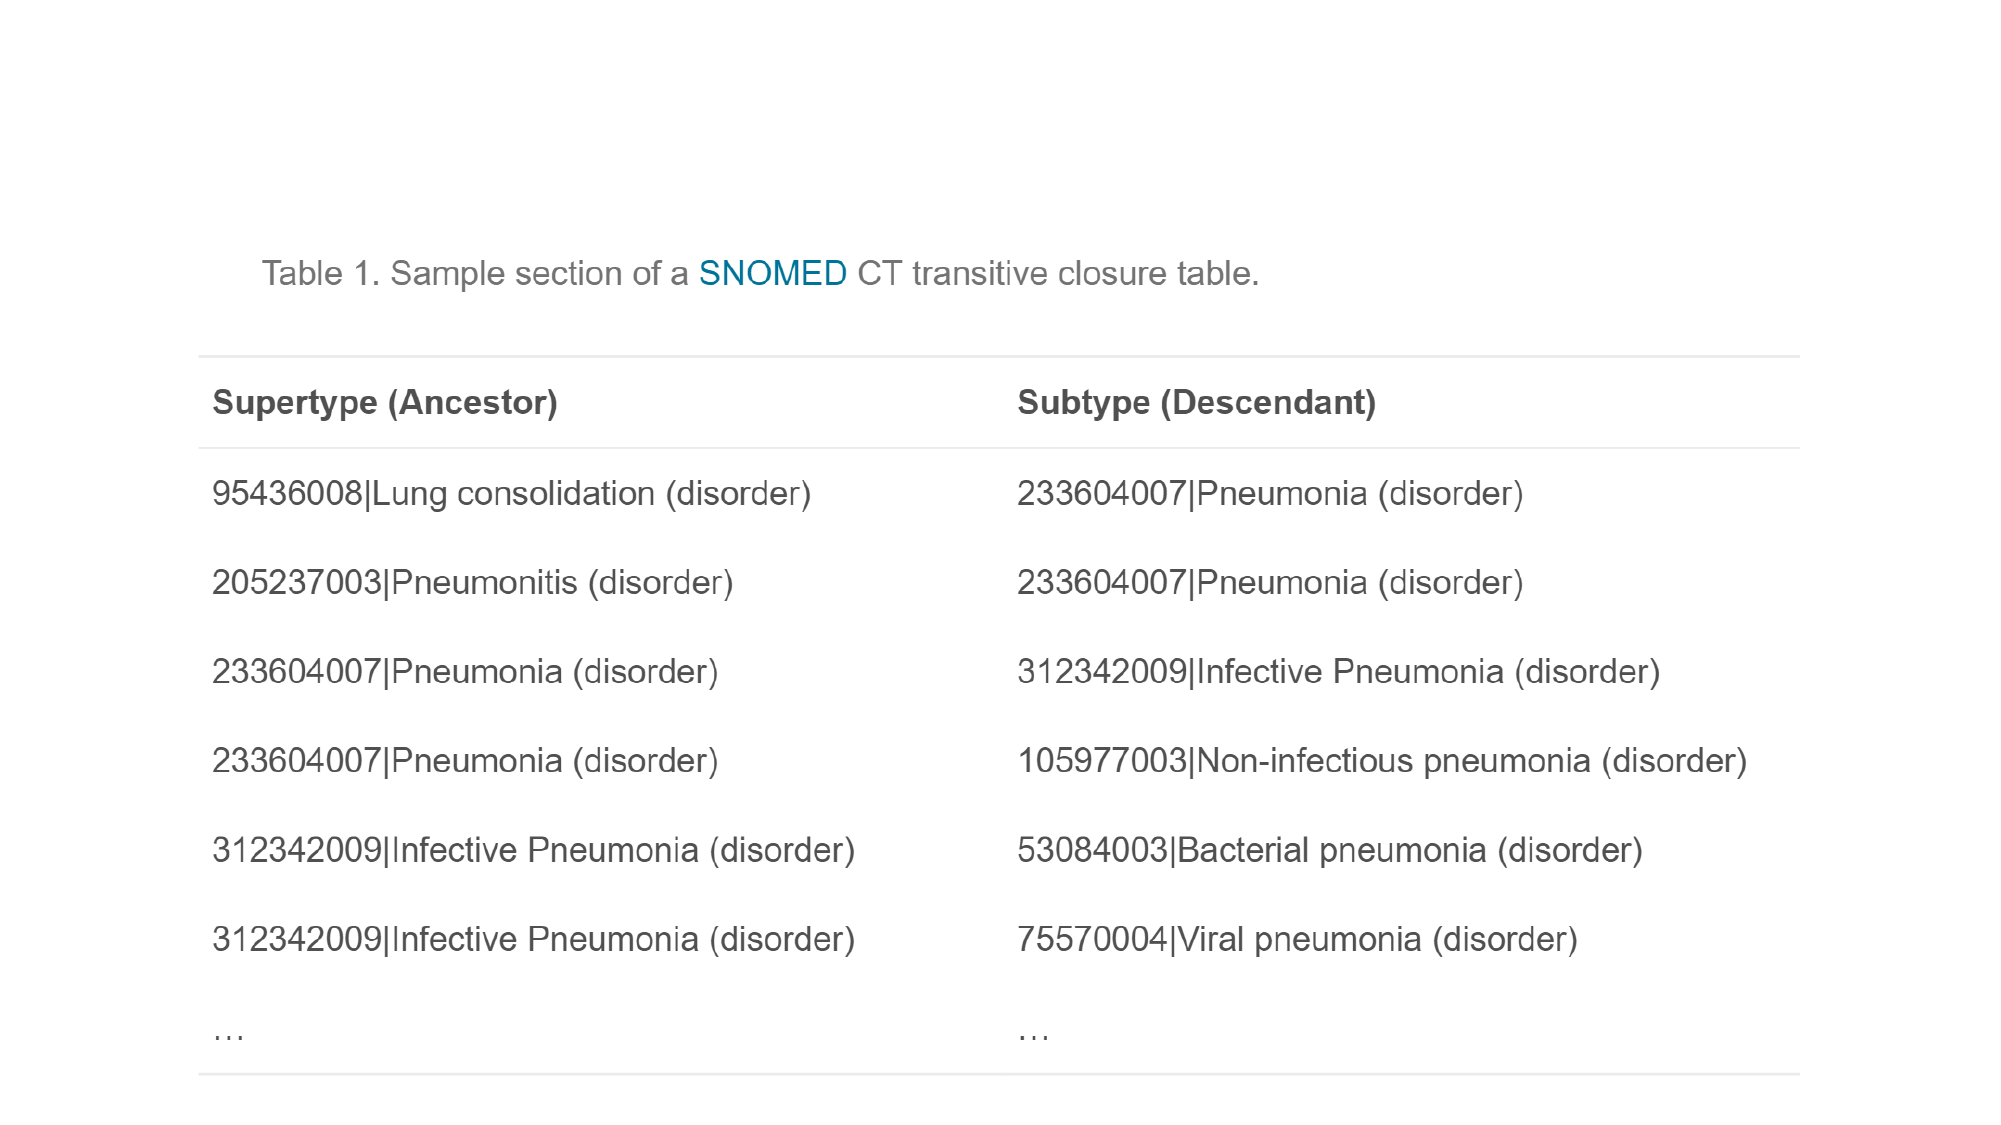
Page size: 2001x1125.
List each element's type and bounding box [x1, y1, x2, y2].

picture [178, 216, 1800, 1095]
